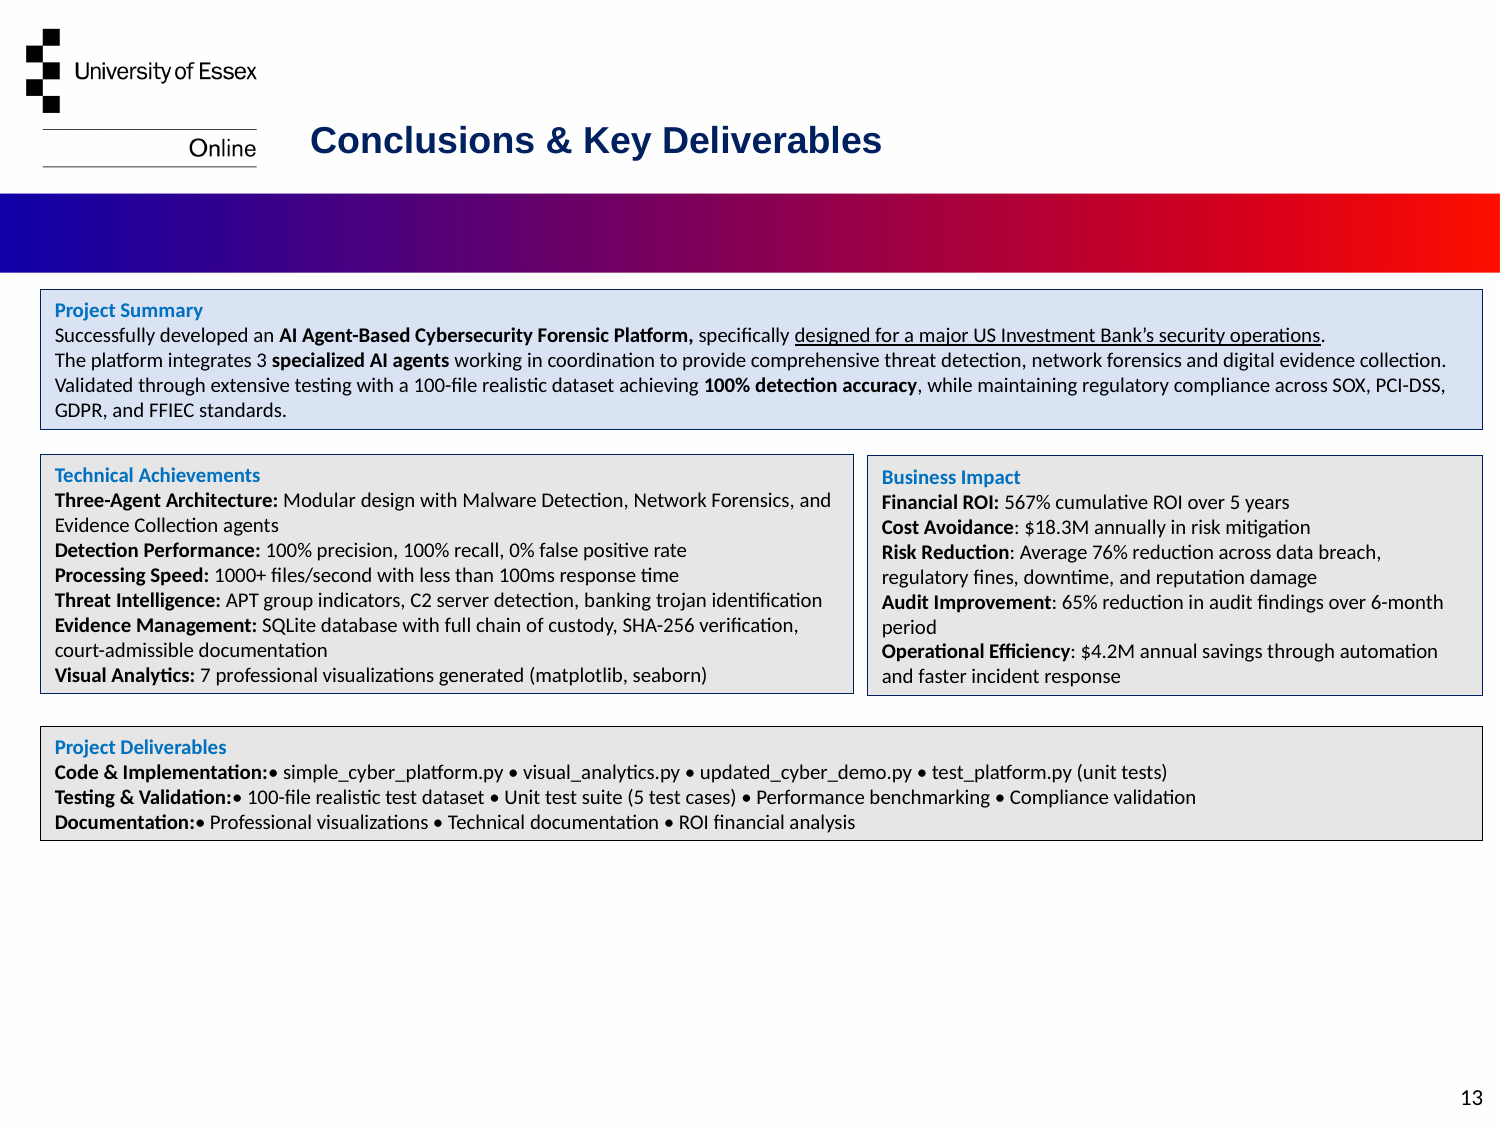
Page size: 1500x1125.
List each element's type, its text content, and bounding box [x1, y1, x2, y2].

text_box Project Summary Successfully developed an AI Agent-Based Cybersecurity Forensic Platform, specifically designed for a major US Investment Bank’s security operations. The platform integrates 3 specialized AI agents working in coordination to provide comprehensive threat detection, network forensics and digital evidence collection. Validated through extensive testing with a 100-file realistic dataset achieving 100% detection accuracy, while maintaining regulatory compliance across SOX, PCI-DSS, GDPR, and FFIEC standards. [40, 289, 1483, 430]
text_box Business Impact Financial ROI: 567% cumulative ROI over 5 years Cost Avoidance: $18.3M annually in risk mitigation Risk Reduction: Average 76% reduction across data breach, regulatory fines, downtime, and reputation damage Audit Improvement: 65% reduction in audit findings over 6-month period Operational Efficiency: $4.2M annual savings through automation and faster incident response [867, 455, 1483, 696]
text_box Conclusions & Key Deliverables [295, 108, 1483, 169]
text_box 13 [1445, 1074, 1500, 1118]
picture [0, 0, 1500, 1125]
text_box Project Deliverables Code & Implementation:• simple_cyber_platform.py • visual_analytics.py • updated_cyber_demo.py • test_platform.py (unit tests) Testing & Validation:• 100-file realistic test dataset • Unit test suite (5 test cases) • Performance benchmarking • Compliance validation Documentation:• Professional visualizations • Technical documentation • ROI financial analysis [40, 726, 1483, 841]
text_box Technical Achievements Three-Agent Architecture: Modular design with Malware Detection, Network Forensics, and Evidence Collection agents Detection Performance: 100% precision, 100% recall, 0% false positive rate Processing Speed: 1000+ files/second with less than 100ms response time Threat Intelligence: APT group indicators, C2 server detection, banking trojan identification Evidence Management: SQLite database with full chain of custody, SHA-256 verification, court-admissible documentation Visual Analytics: 7 professional visualizations generated (matplotlib, seaborn) [40, 454, 854, 694]
